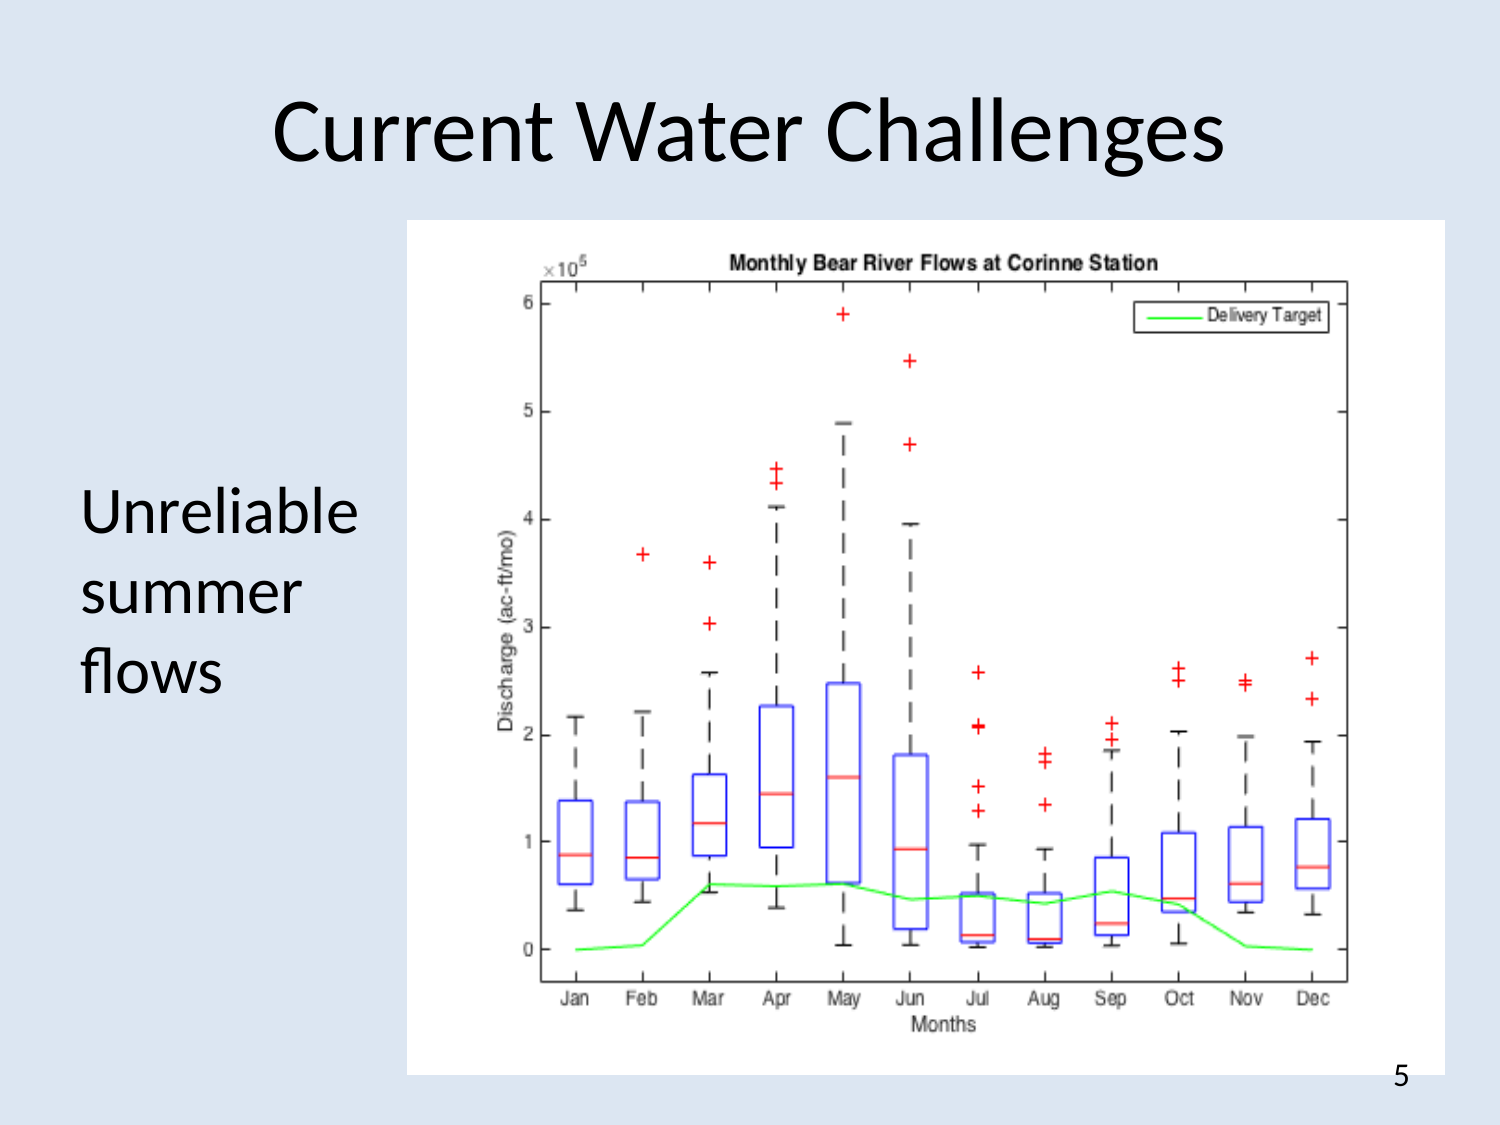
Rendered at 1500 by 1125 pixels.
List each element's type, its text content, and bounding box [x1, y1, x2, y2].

list Unreliable summer flows [65, 262, 401, 1005]
title Current Water Challenges [75, 30, 1425, 218]
slide_number 5 [1074, 1083, 1425, 1103]
picture [406, 220, 1445, 1075]
